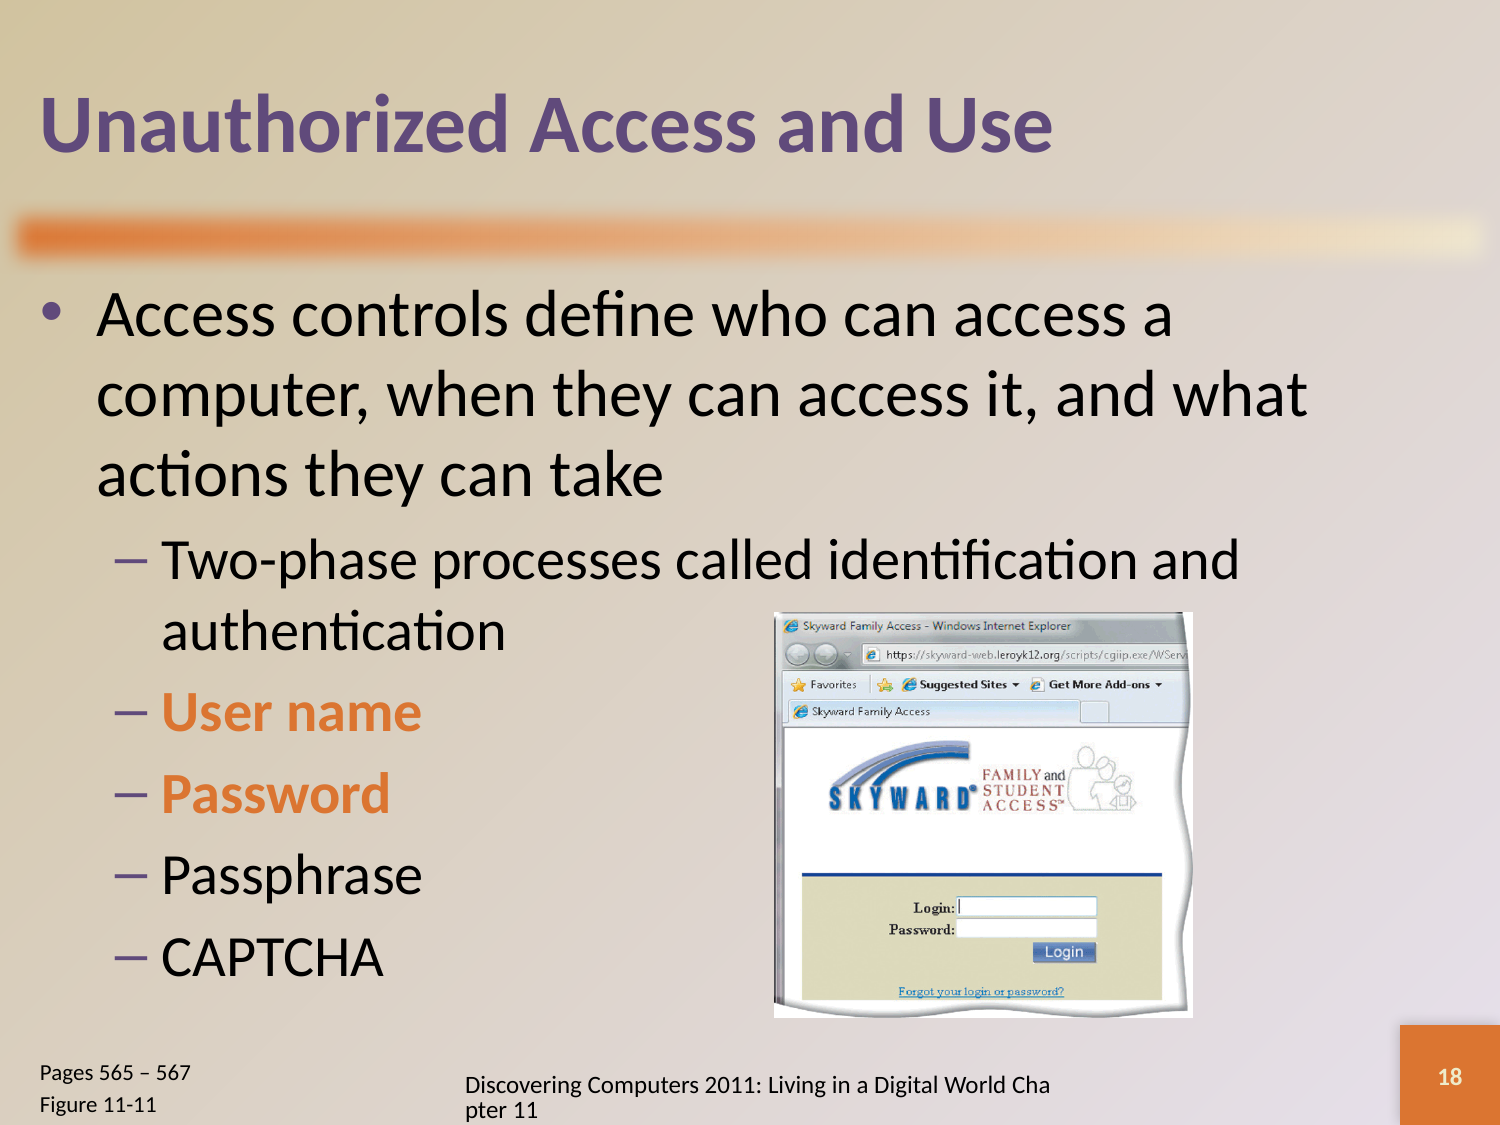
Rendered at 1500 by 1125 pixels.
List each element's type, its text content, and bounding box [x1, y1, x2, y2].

list Pages 565 – 567 Figure 11-11 [24, 1050, 300, 1125]
footer Discovering Computers 2011: Living in a Digital World Chapter 11 [450, 1042, 1075, 1125]
title Unauthorized Access and Use [24, 24, 1475, 213]
picture [774, 612, 1193, 1018]
slide_number 18 [1400, 1025, 1500, 1125]
list Access controls define who can access a computer, when they can access it, and what actions they can take Two-phase processes called identification and authentication User name Password Passphrase CAPTCHA [24, 262, 1475, 1025]
